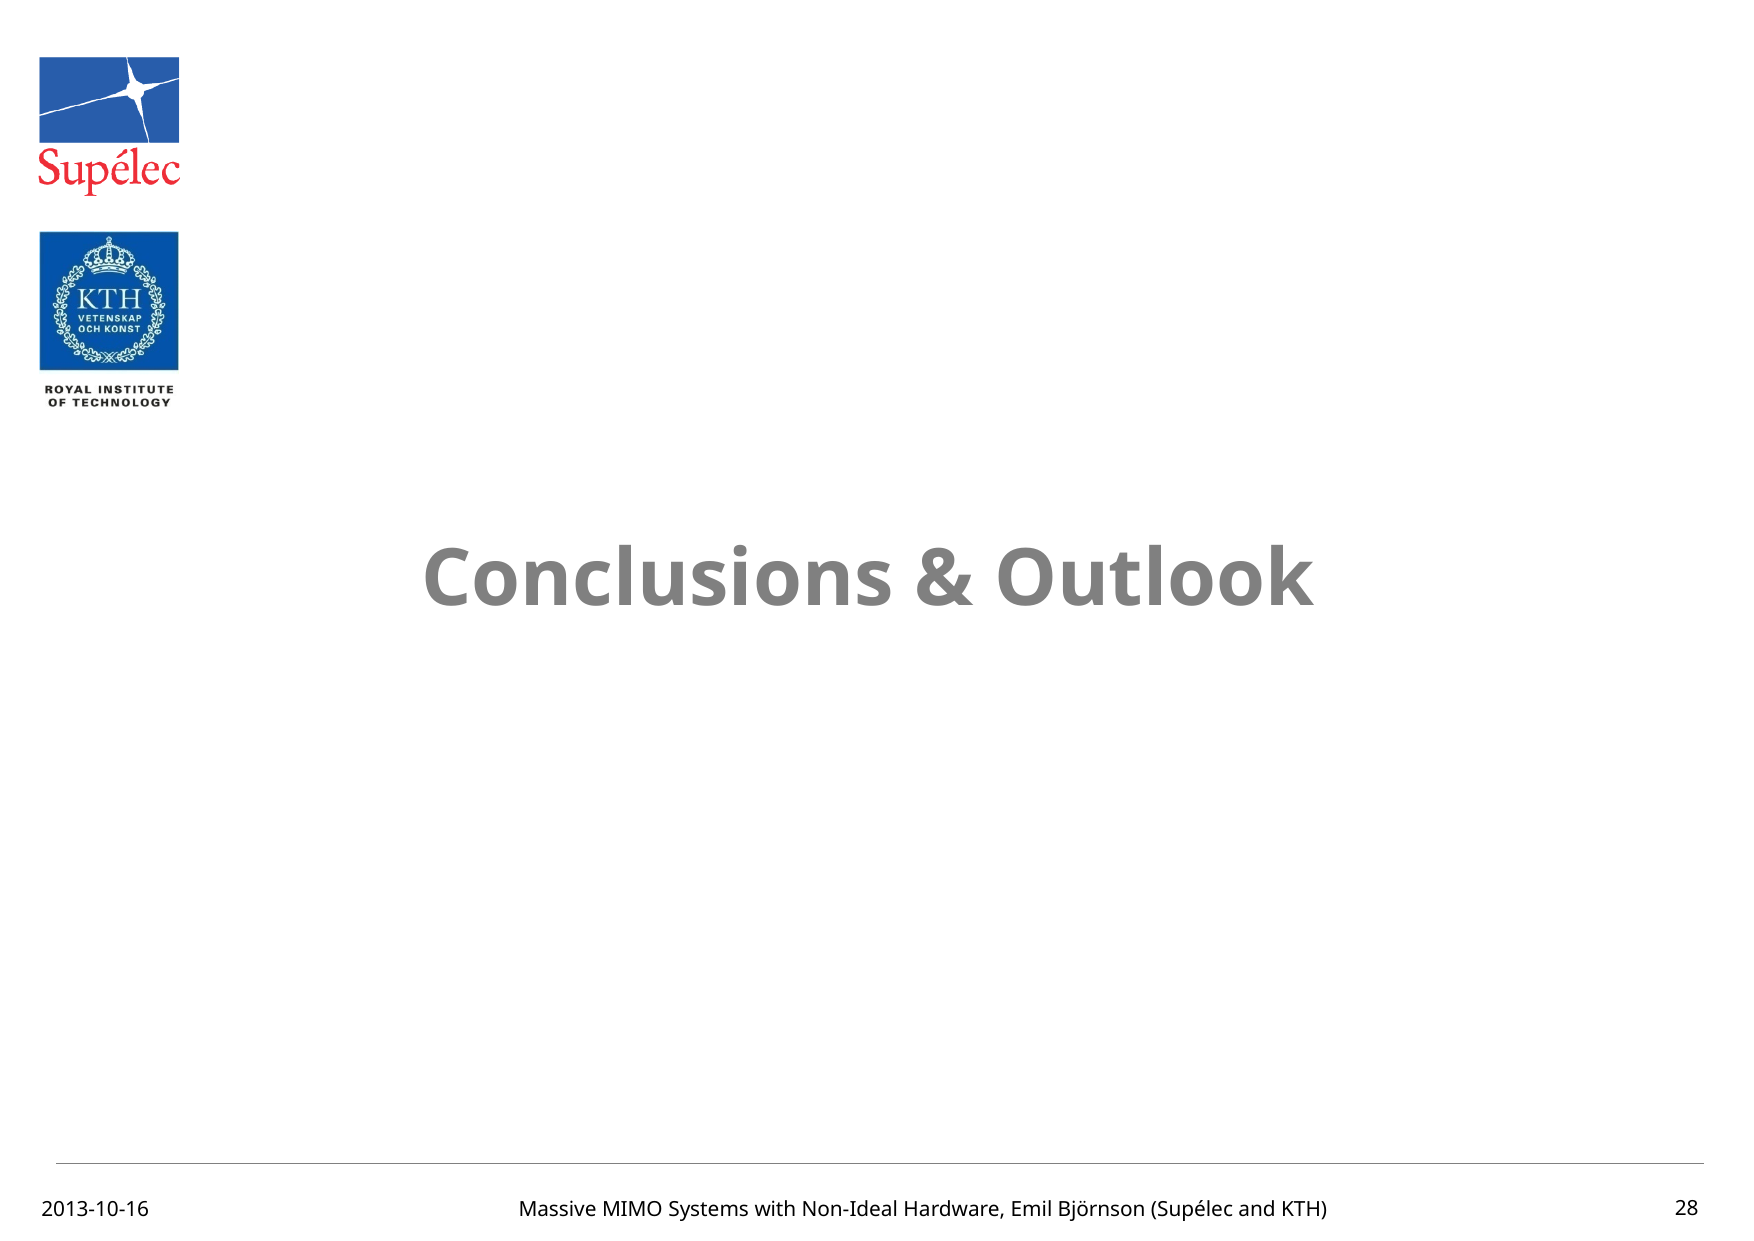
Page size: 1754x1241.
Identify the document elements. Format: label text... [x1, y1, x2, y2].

slide_number 28 [1627, 1175, 1714, 1241]
footer Massive MIMO Systems with Non-Ideal Hardware, Emil Björnson (Supélec and KTH) [354, 1175, 1492, 1241]
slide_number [26, 1175, 206, 1241]
picture [39, 231, 179, 385]
picture [38, 57, 180, 196]
text_box Conclusions & Outlook [0, 385, 1754, 762]
